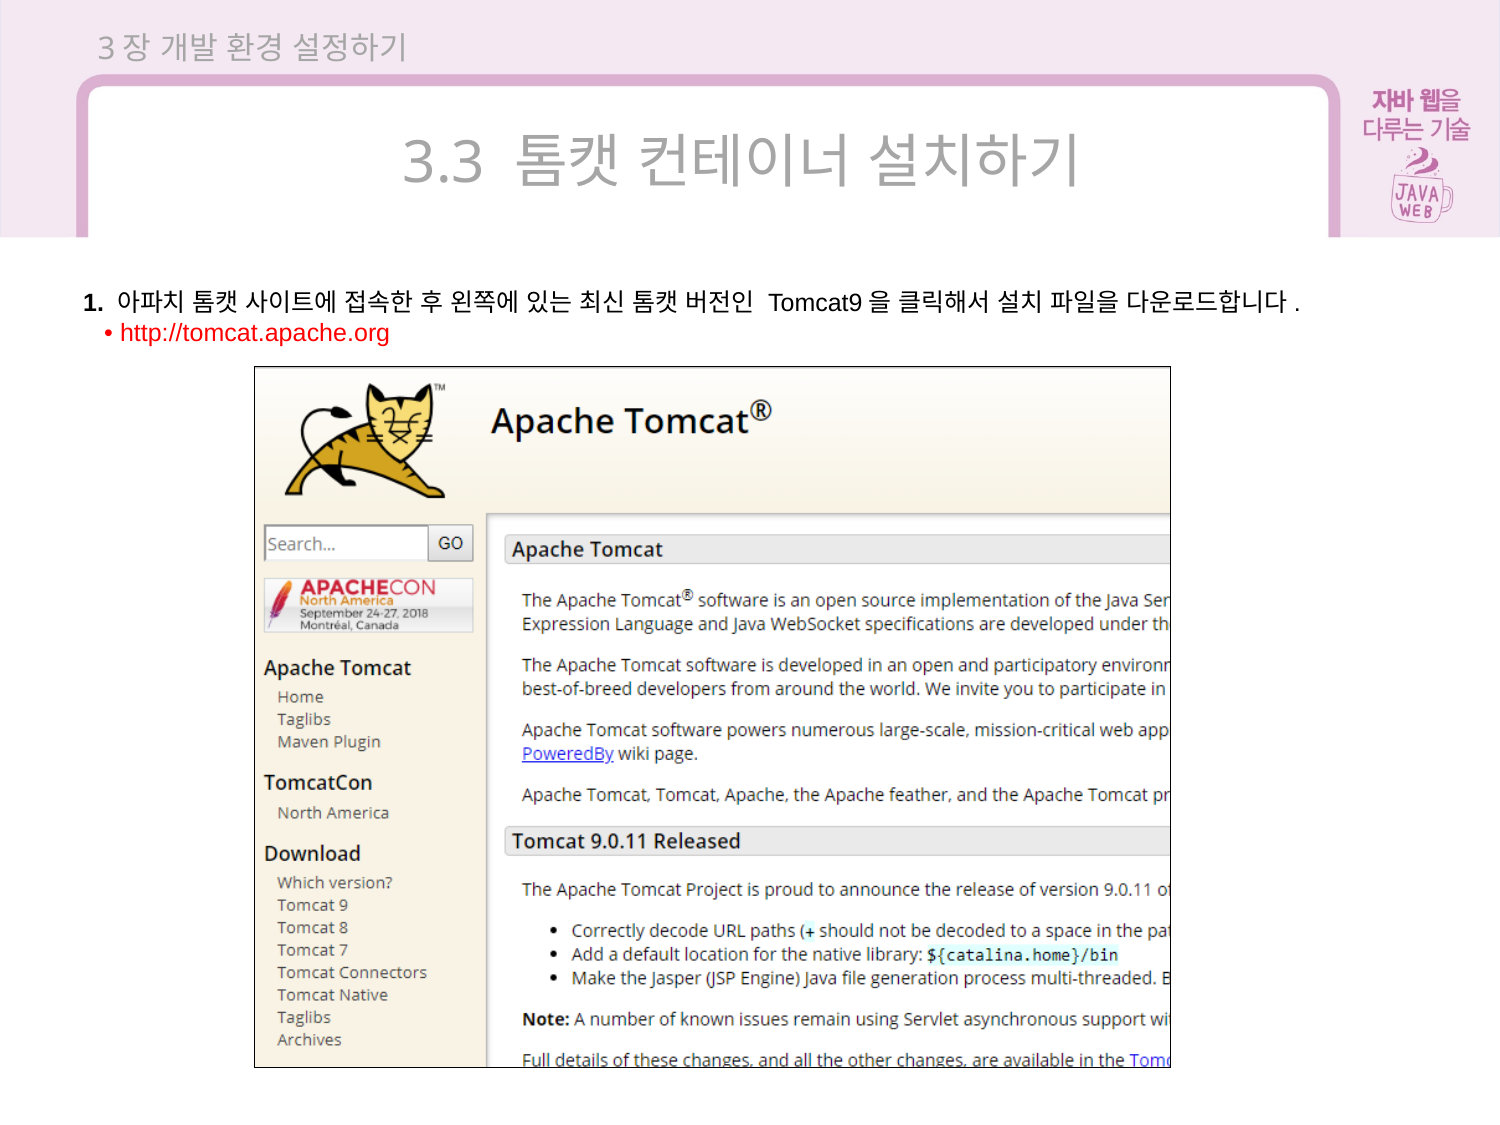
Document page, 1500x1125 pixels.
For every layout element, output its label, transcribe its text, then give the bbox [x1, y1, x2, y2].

text_box 3장 개발 환경 설정하기 [82, 0, 1133, 74]
text_box 1. 아파치 톰캣 사이트에 접속한 후 왼쪽에 있는 최신 톰캣 버전인 Tomcat9을 클릭해서 설치 파일을 다운로드합니다. • http://tomcat.apache.org [68, 278, 1445, 354]
text_box 3.3 톰캣 컨테이너 설치하기 [217, 117, 1268, 202]
picture [0, 0, 1500, 1125]
